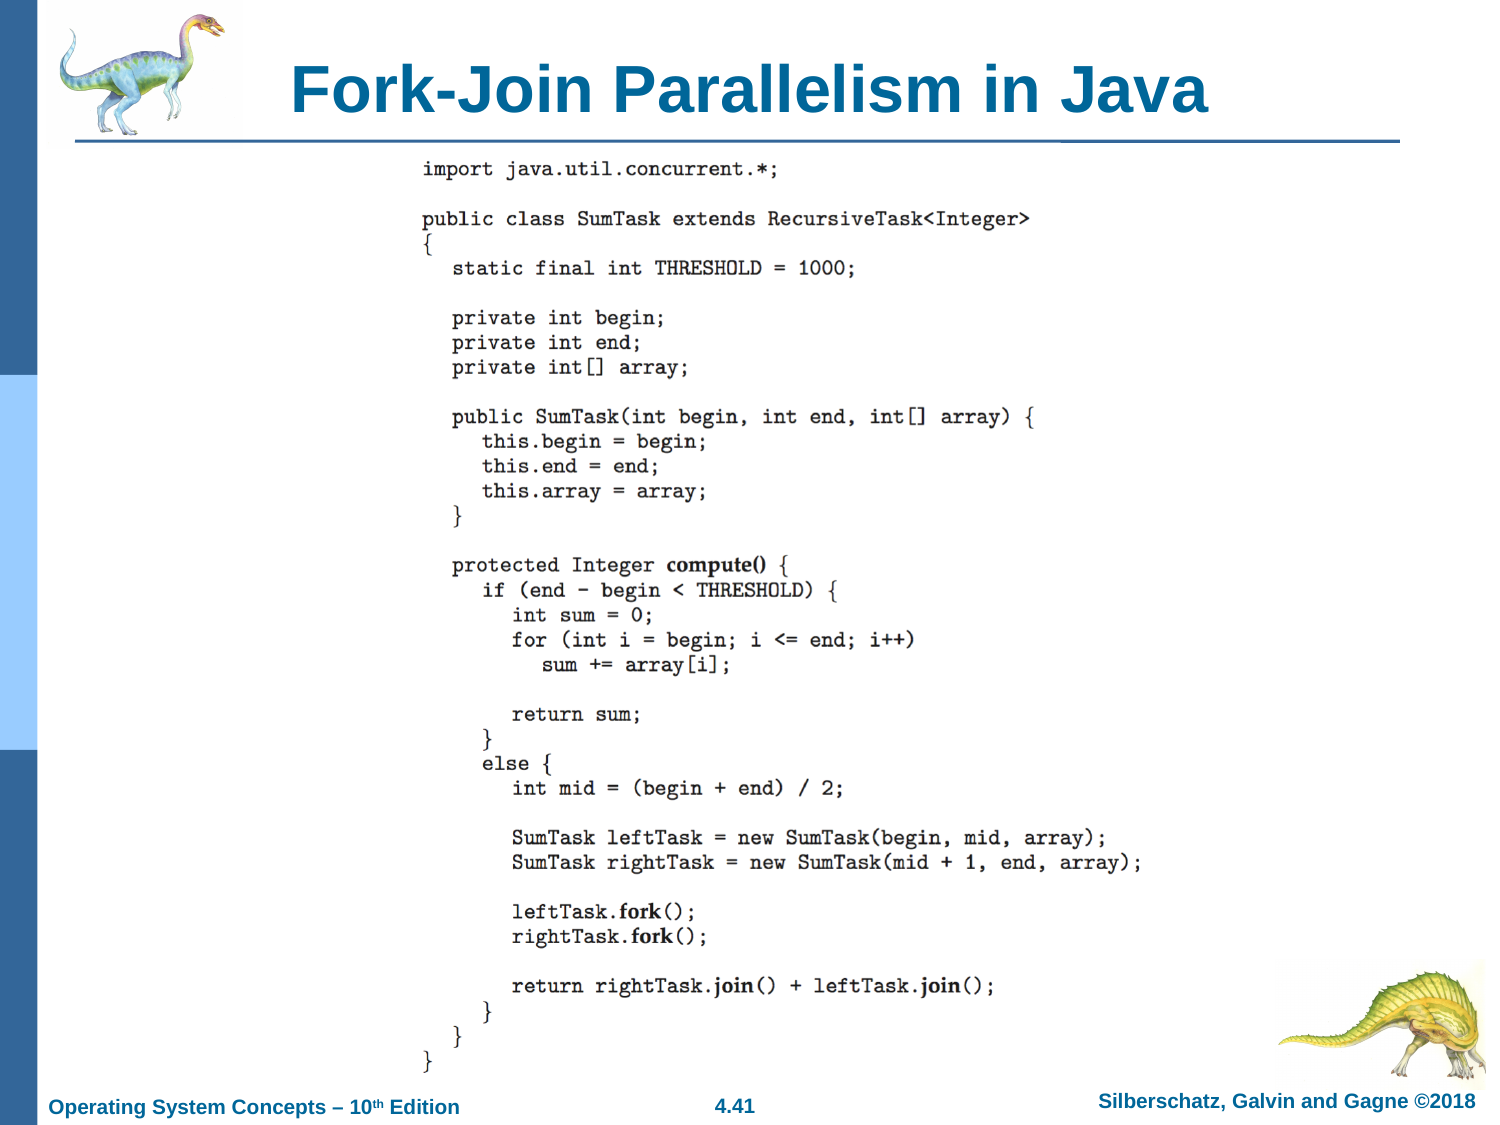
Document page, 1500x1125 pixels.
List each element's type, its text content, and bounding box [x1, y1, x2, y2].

picture [1275, 959, 1486, 1090]
picture [46, 0, 243, 149]
picture [392, 148, 1182, 1087]
title Fork-Join Parallelism in Java [75, 38, 1425, 133]
